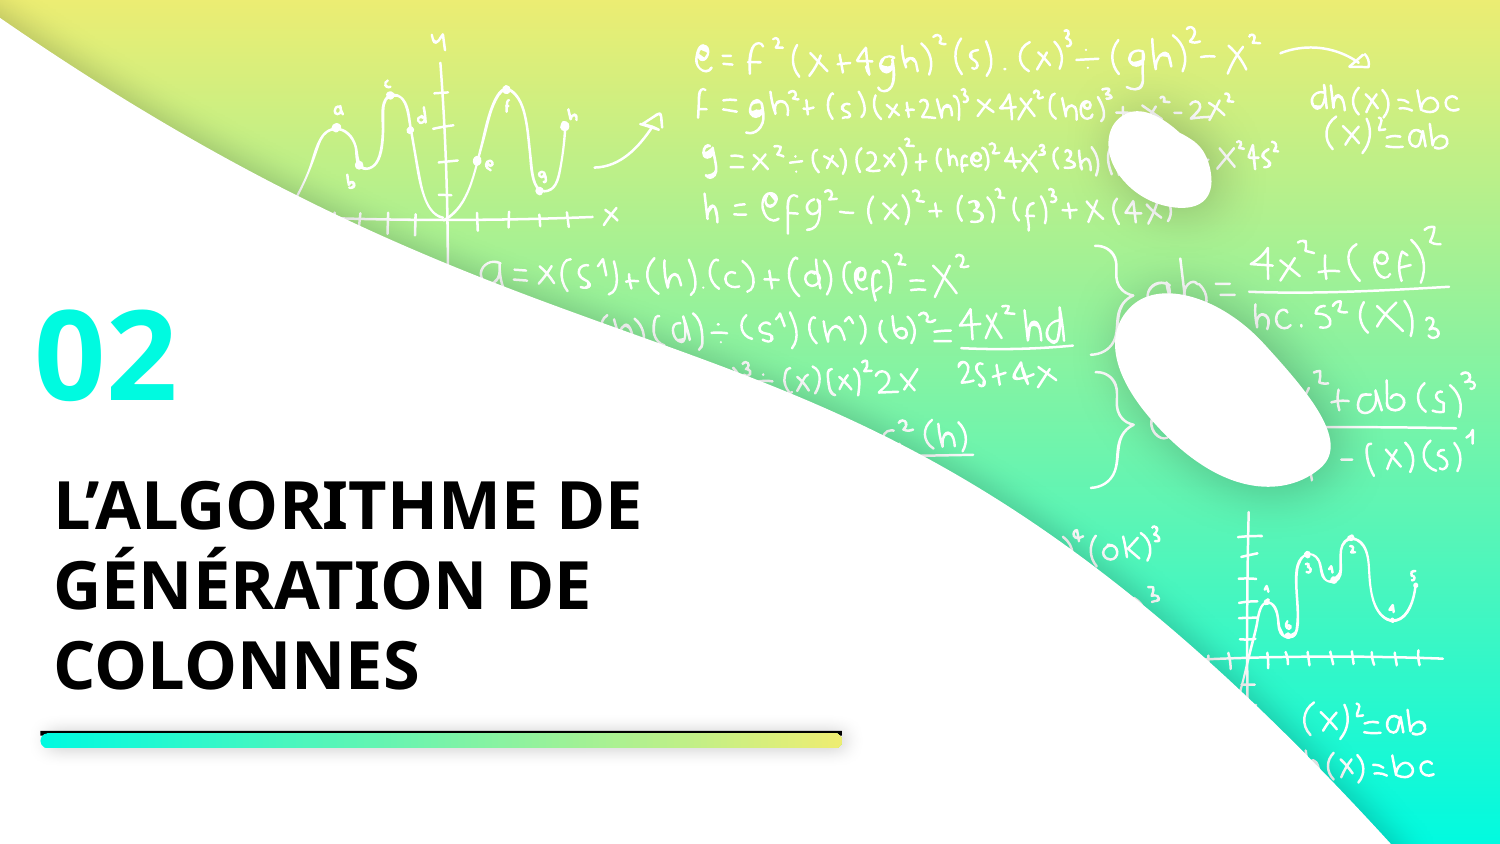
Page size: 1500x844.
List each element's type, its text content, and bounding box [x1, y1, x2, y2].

title L’ALGORITHME DE GÉNÉRATION DE COLONNES [38, 526, 949, 640]
text_box [40, 739, 843, 749]
text_box [1108, 111, 1212, 208]
title 02 [19, 281, 203, 420]
text_box [1115, 293, 1331, 487]
